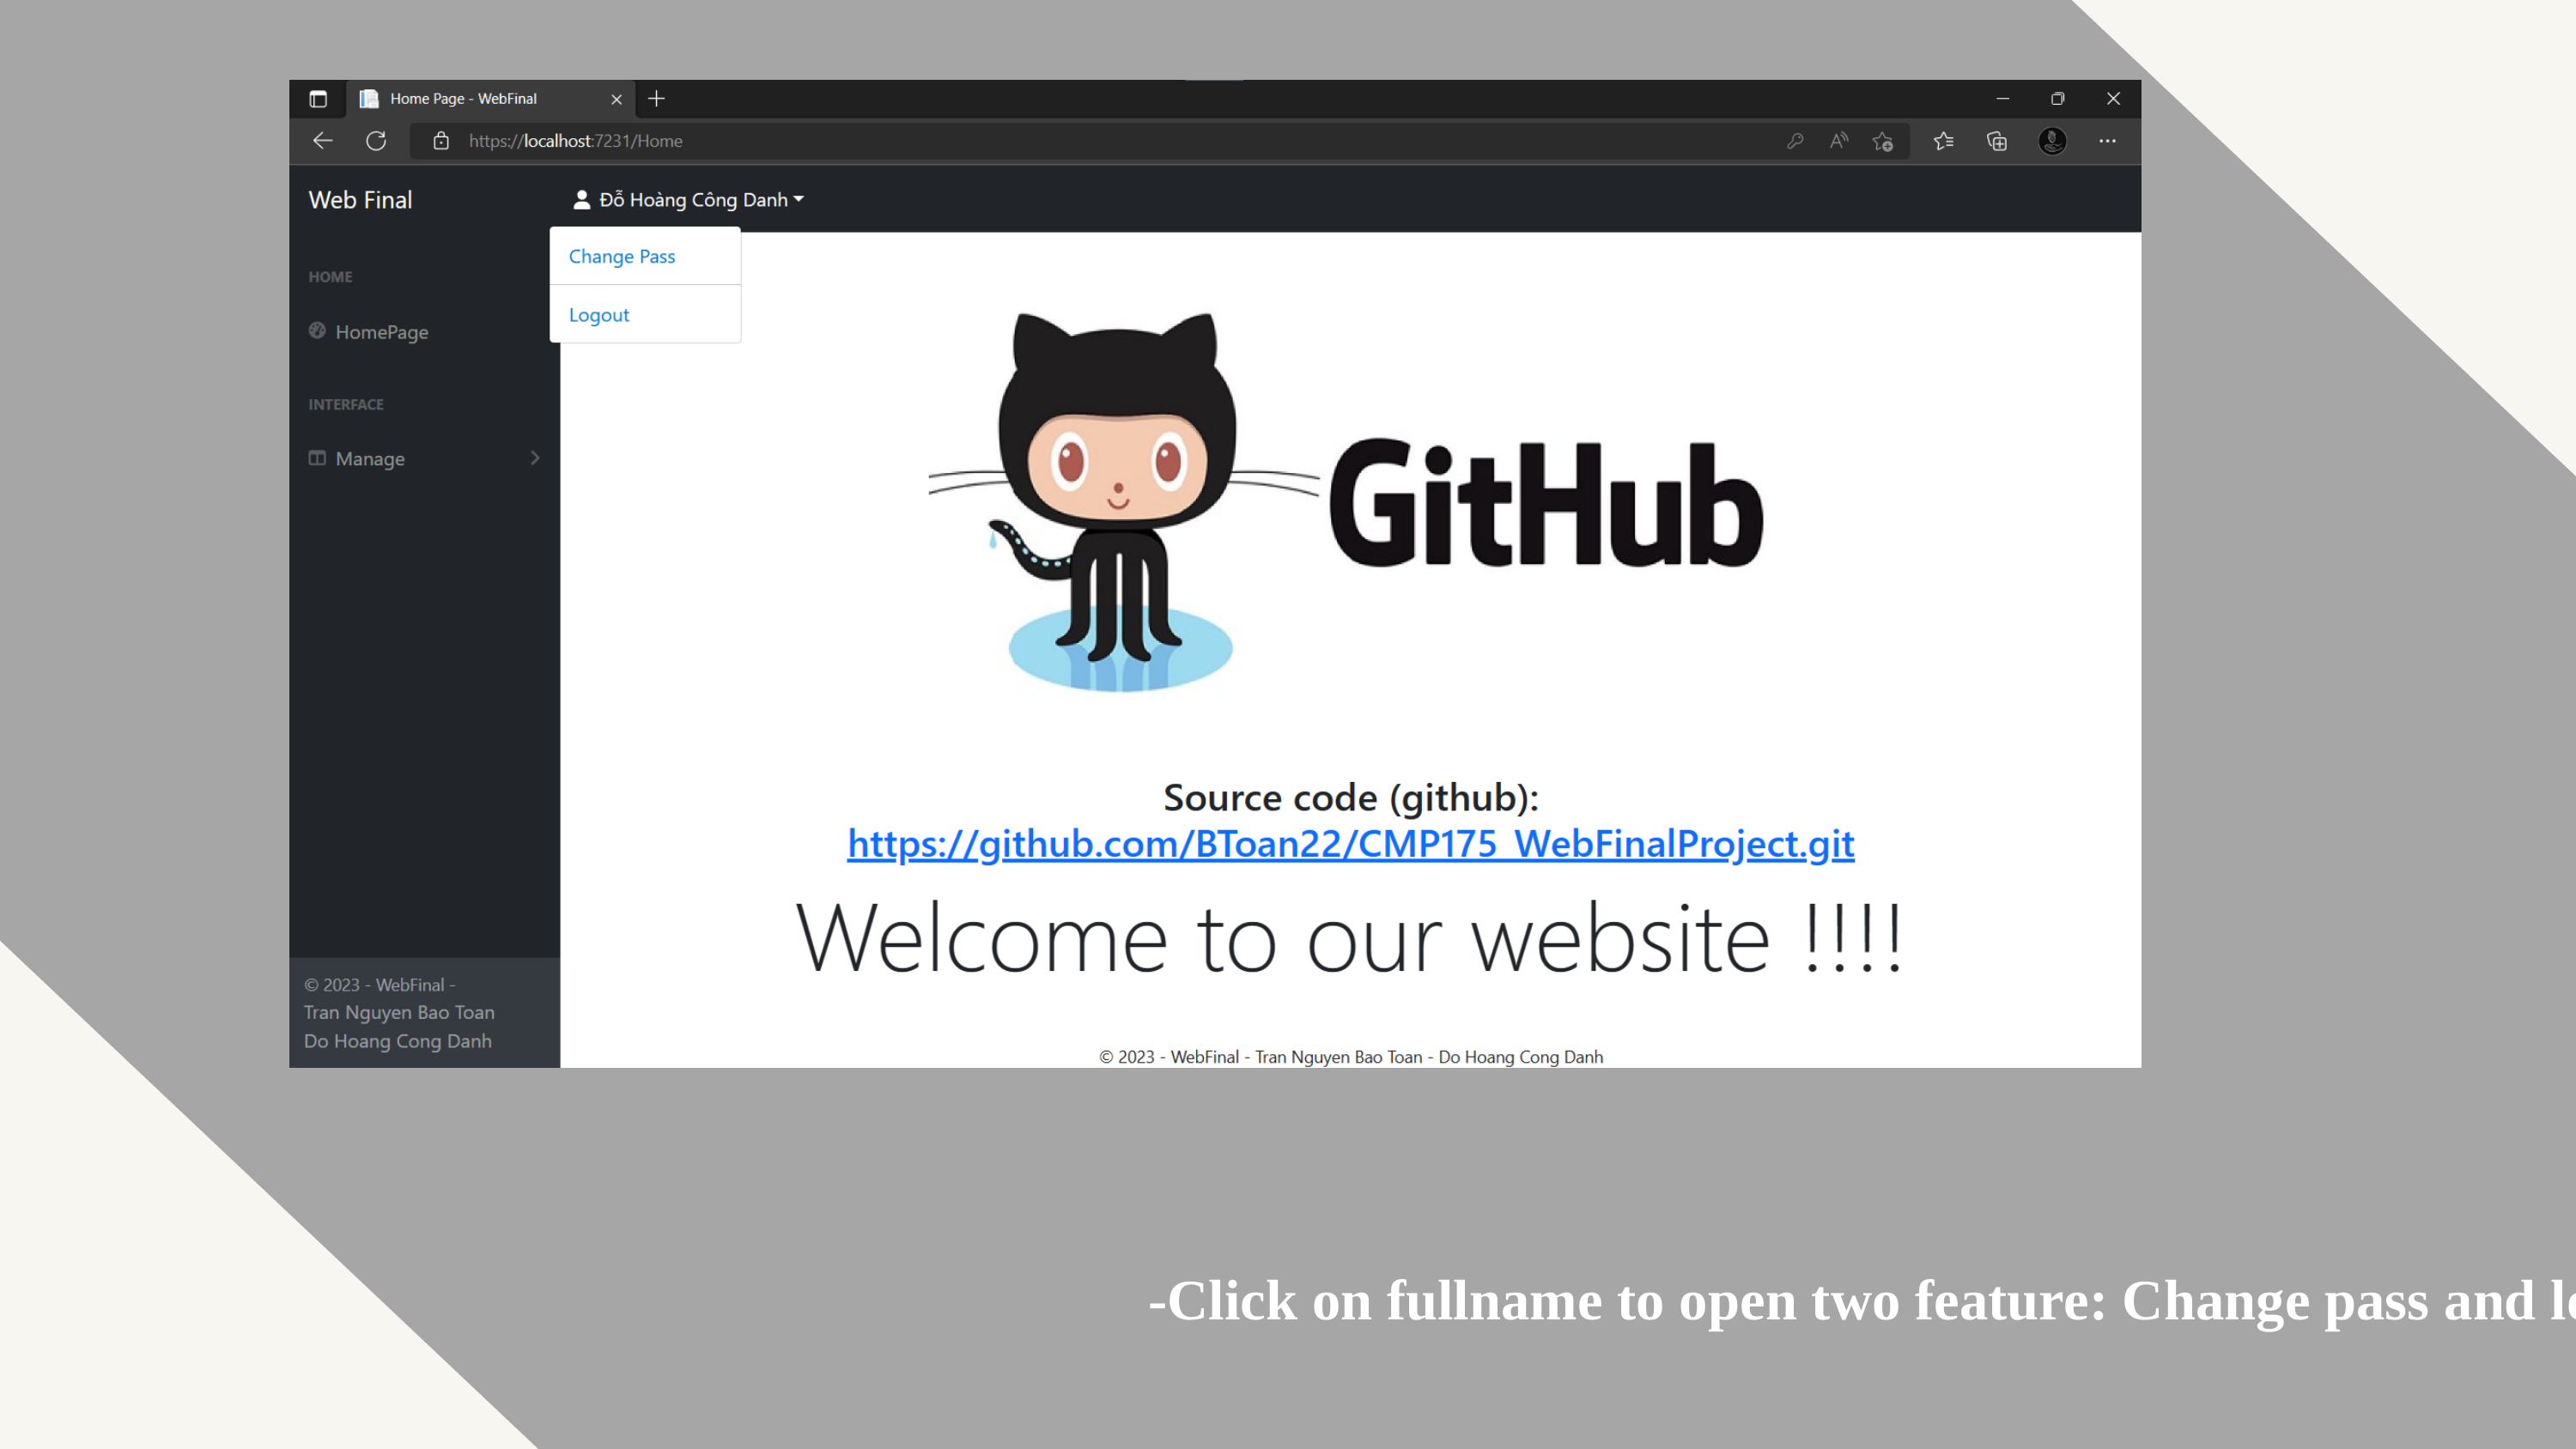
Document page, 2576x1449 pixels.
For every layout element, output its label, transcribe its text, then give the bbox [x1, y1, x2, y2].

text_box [306, 0, 2413, 1449]
text_box -Click on fullname to open two feature: Change pass and log out [2419, 1252, 2576, 1331]
picture [289, 80, 2142, 1068]
